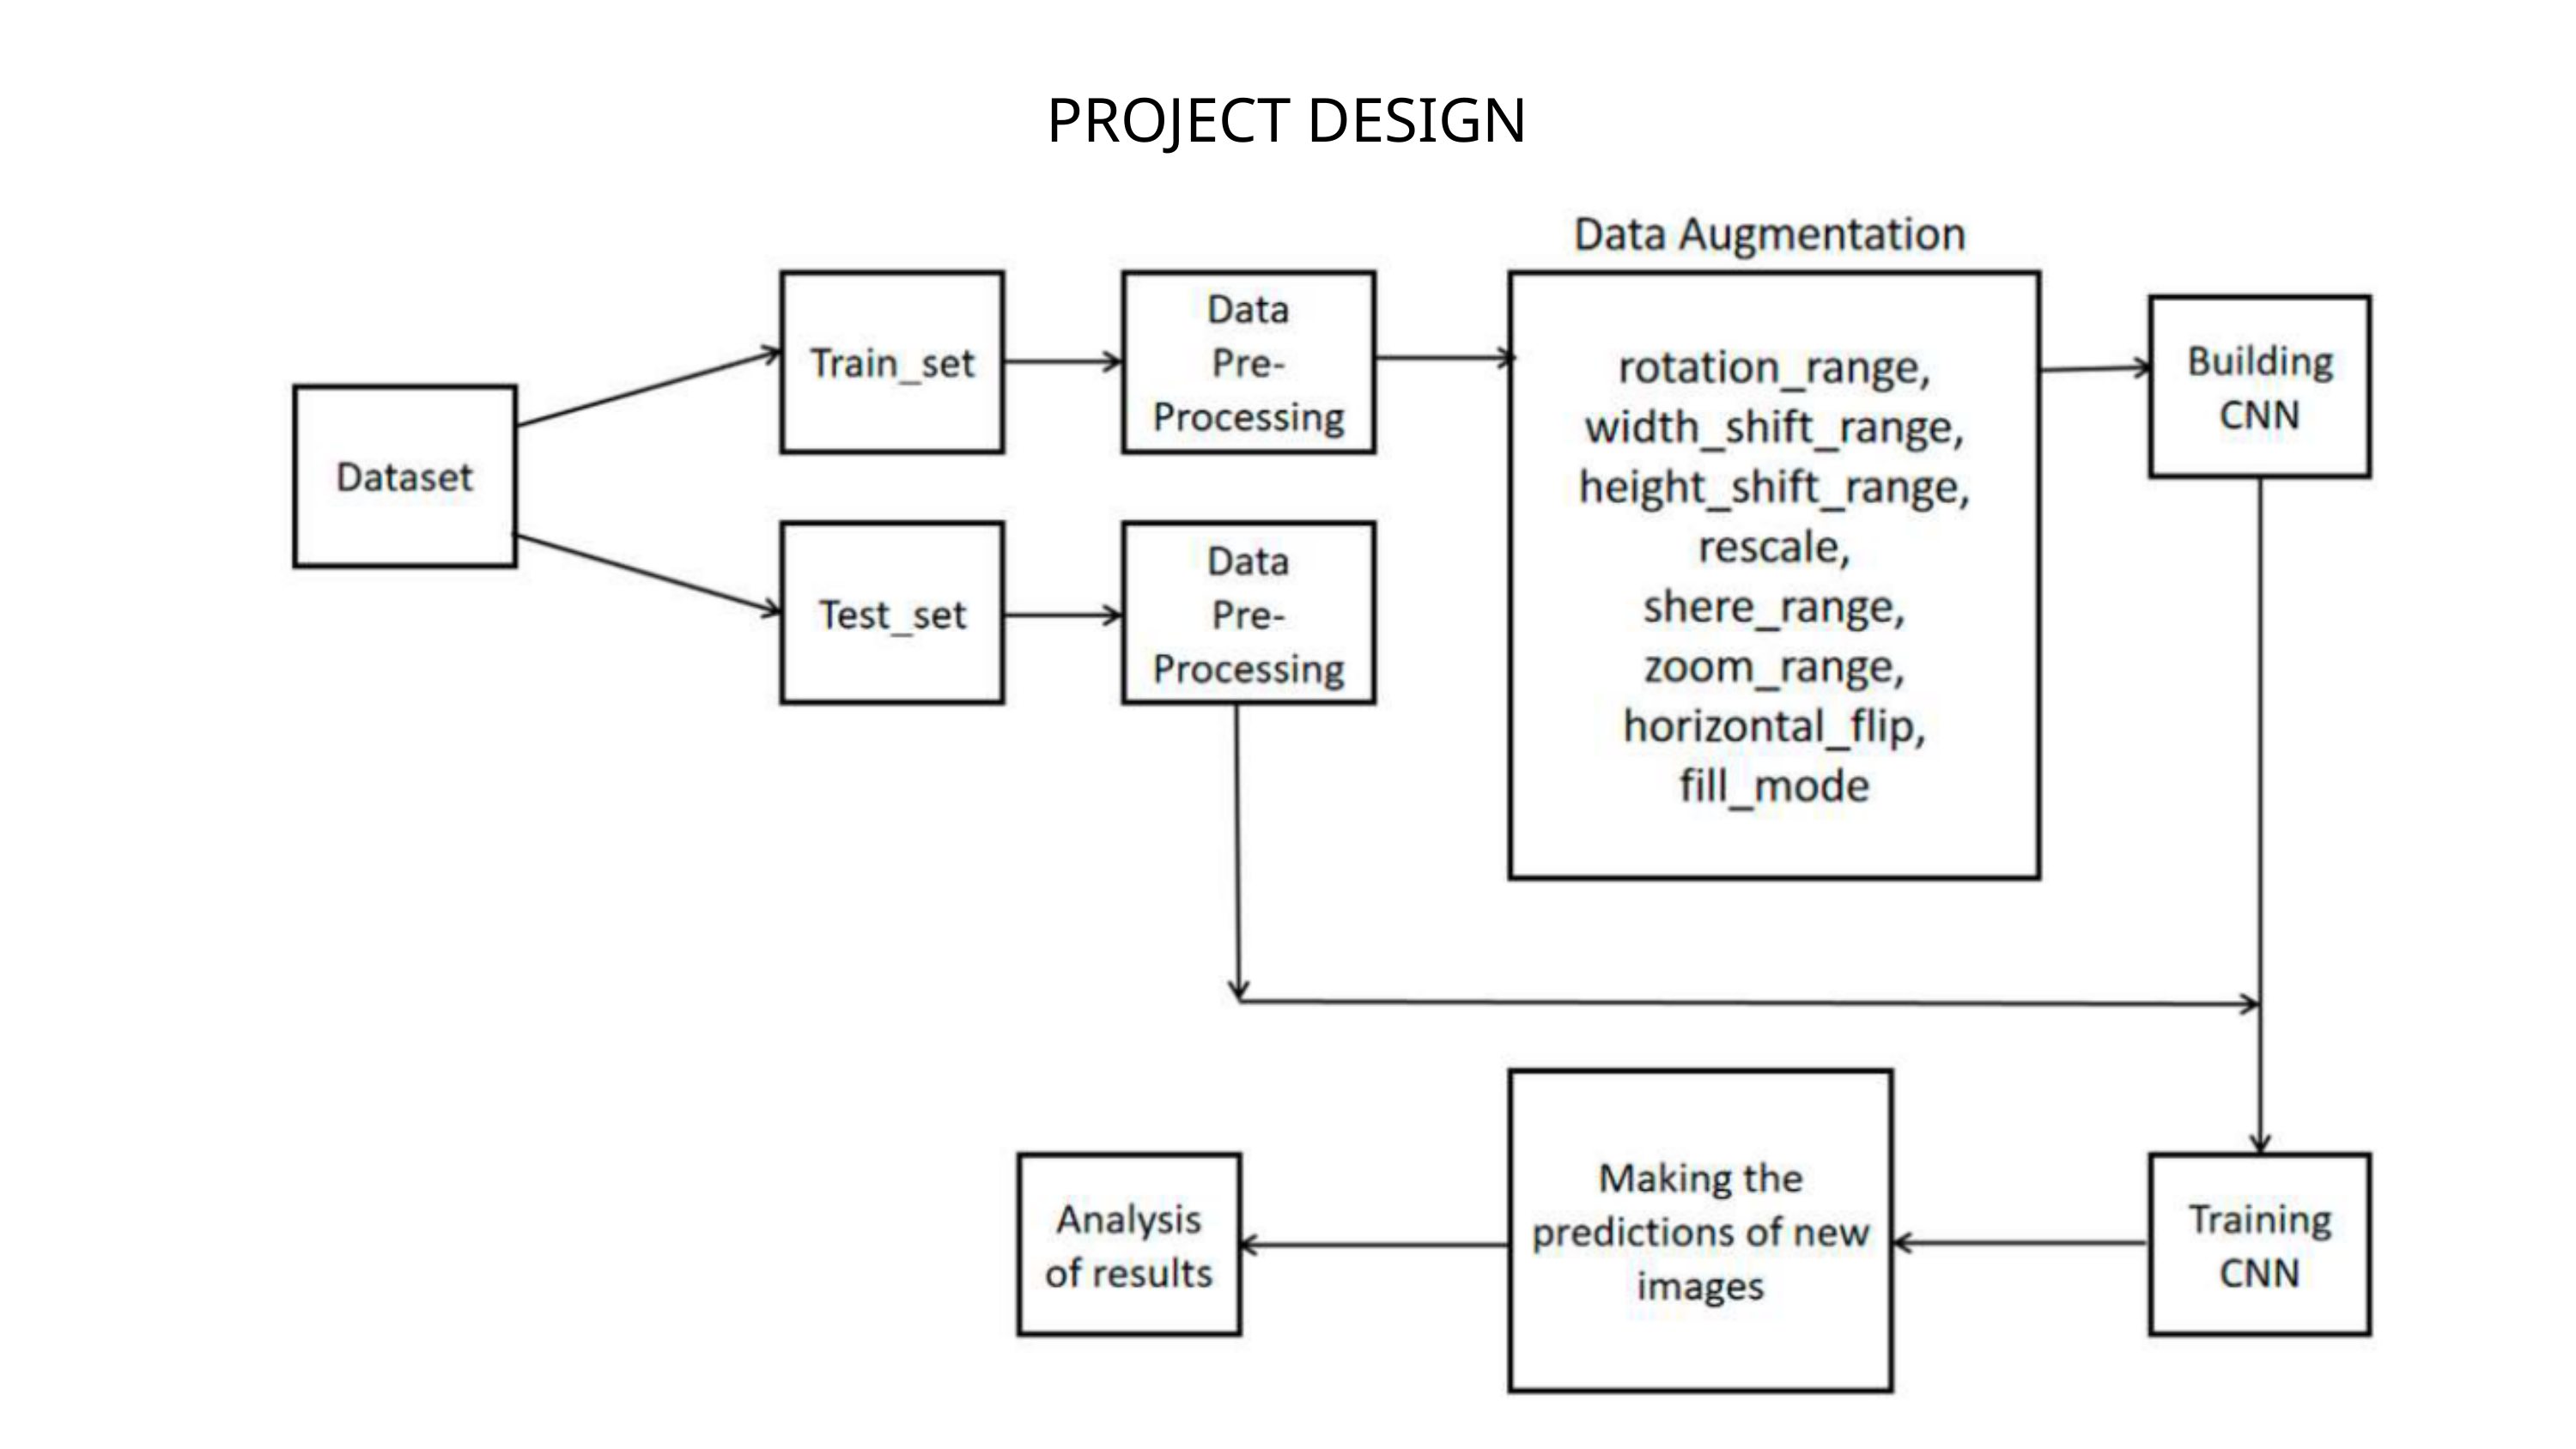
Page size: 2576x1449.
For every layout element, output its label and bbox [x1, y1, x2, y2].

text_box [926, 62, 1650, 178]
text_box [108, 151, 2432, 1430]
